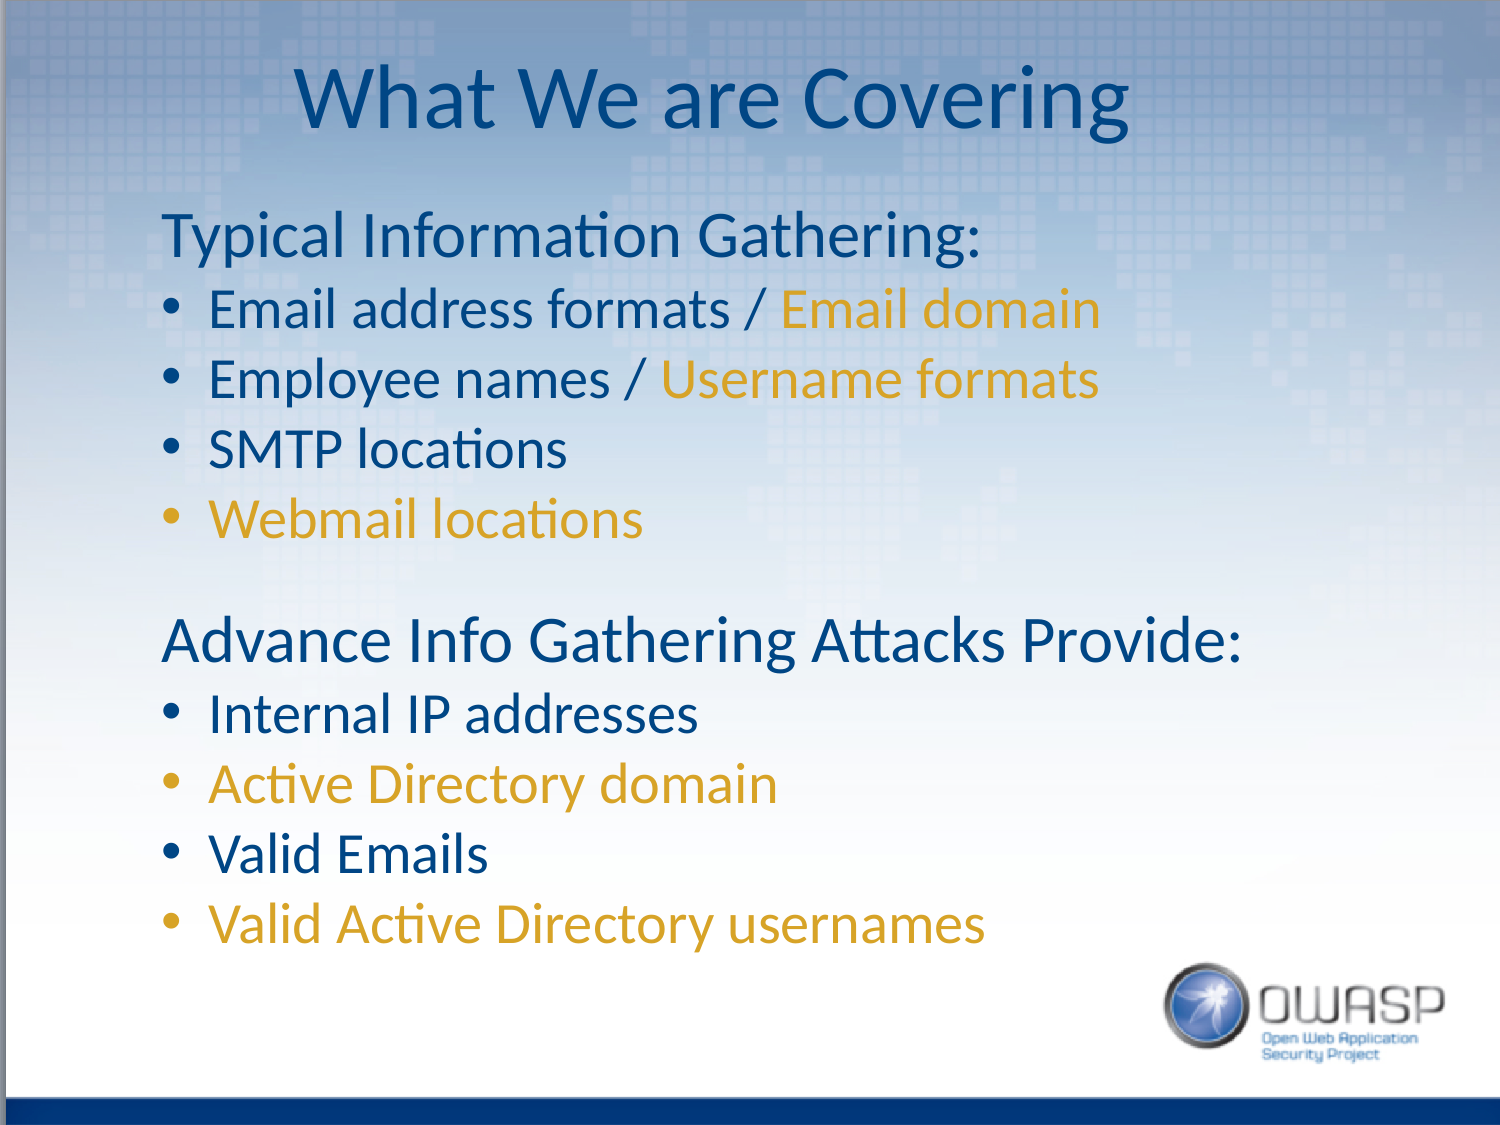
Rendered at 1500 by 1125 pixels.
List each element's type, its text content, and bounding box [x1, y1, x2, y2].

text_box What We are Covering [0, 0, 1425, 186]
text_box Typical Information Gathering: Email address formats / Email domain Employee names / Username formats SMTP locations Webmail locations Advance Info Gathering Attacks Provide: Internal IP addresses Active Directory domain Valid Emails Valid Active Directory usernames [146, 183, 1452, 1053]
picture [0, 0, 1500, 1125]
